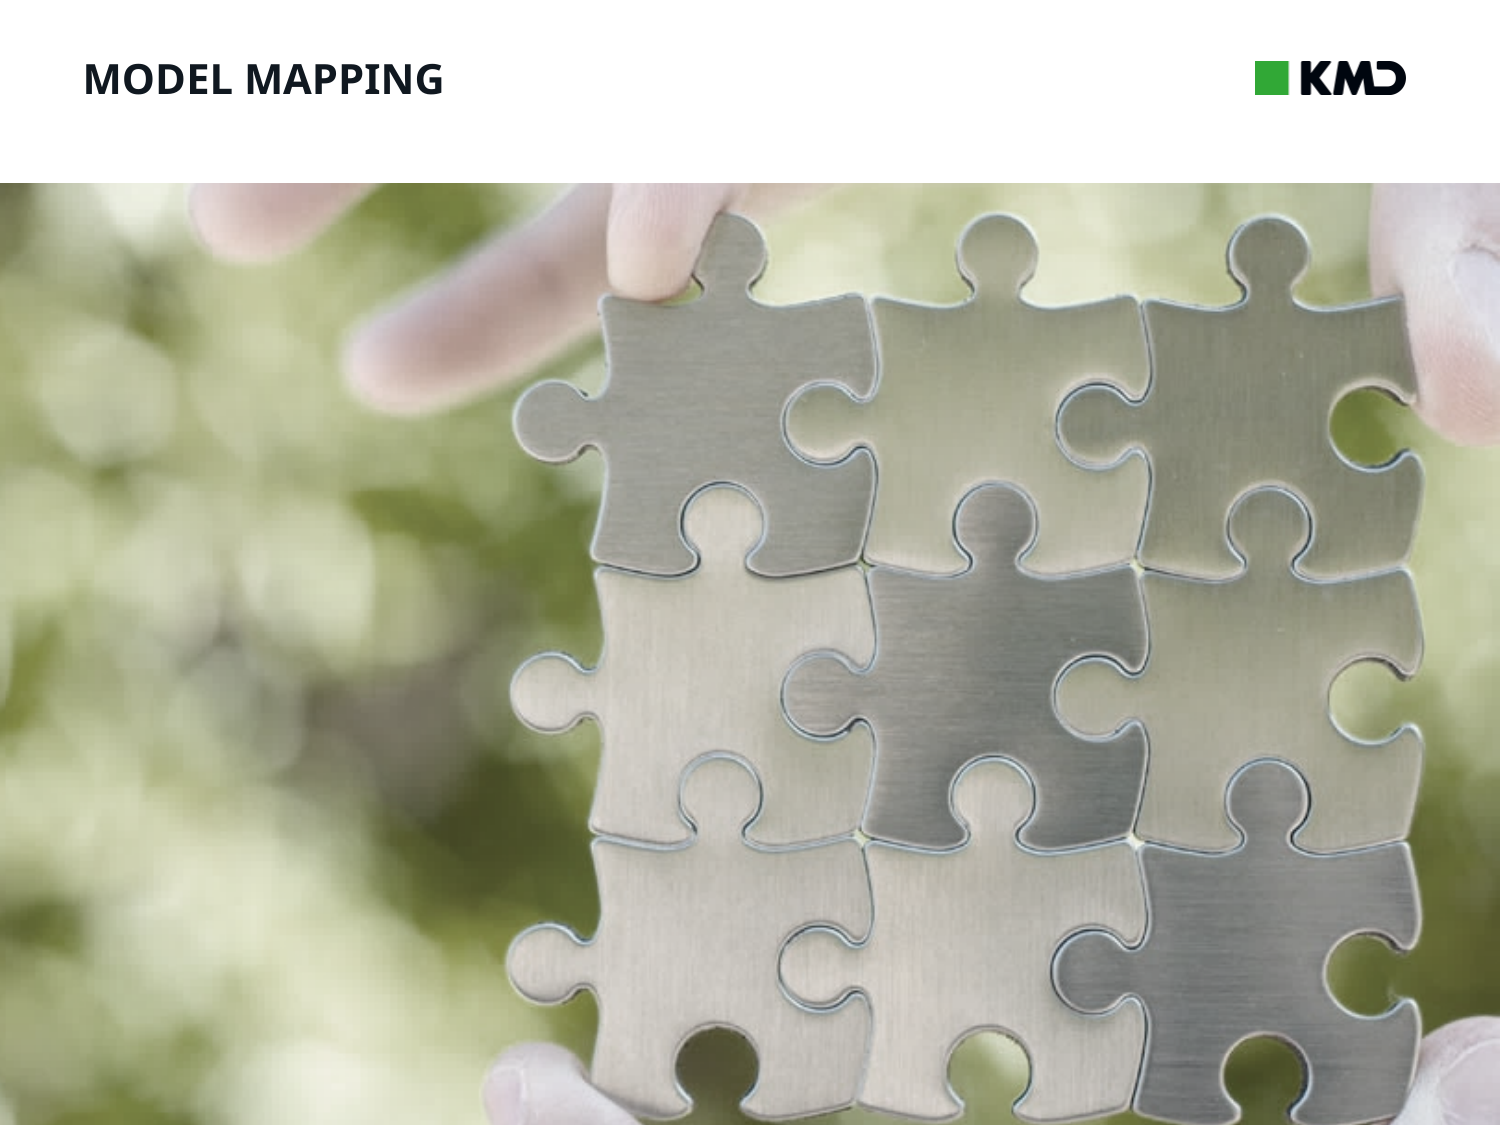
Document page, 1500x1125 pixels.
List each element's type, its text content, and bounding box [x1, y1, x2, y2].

title Model mapping [0, 0, 1222, 155]
picture [1255, 61, 1406, 95]
picture [0, 183, 1500, 1125]
